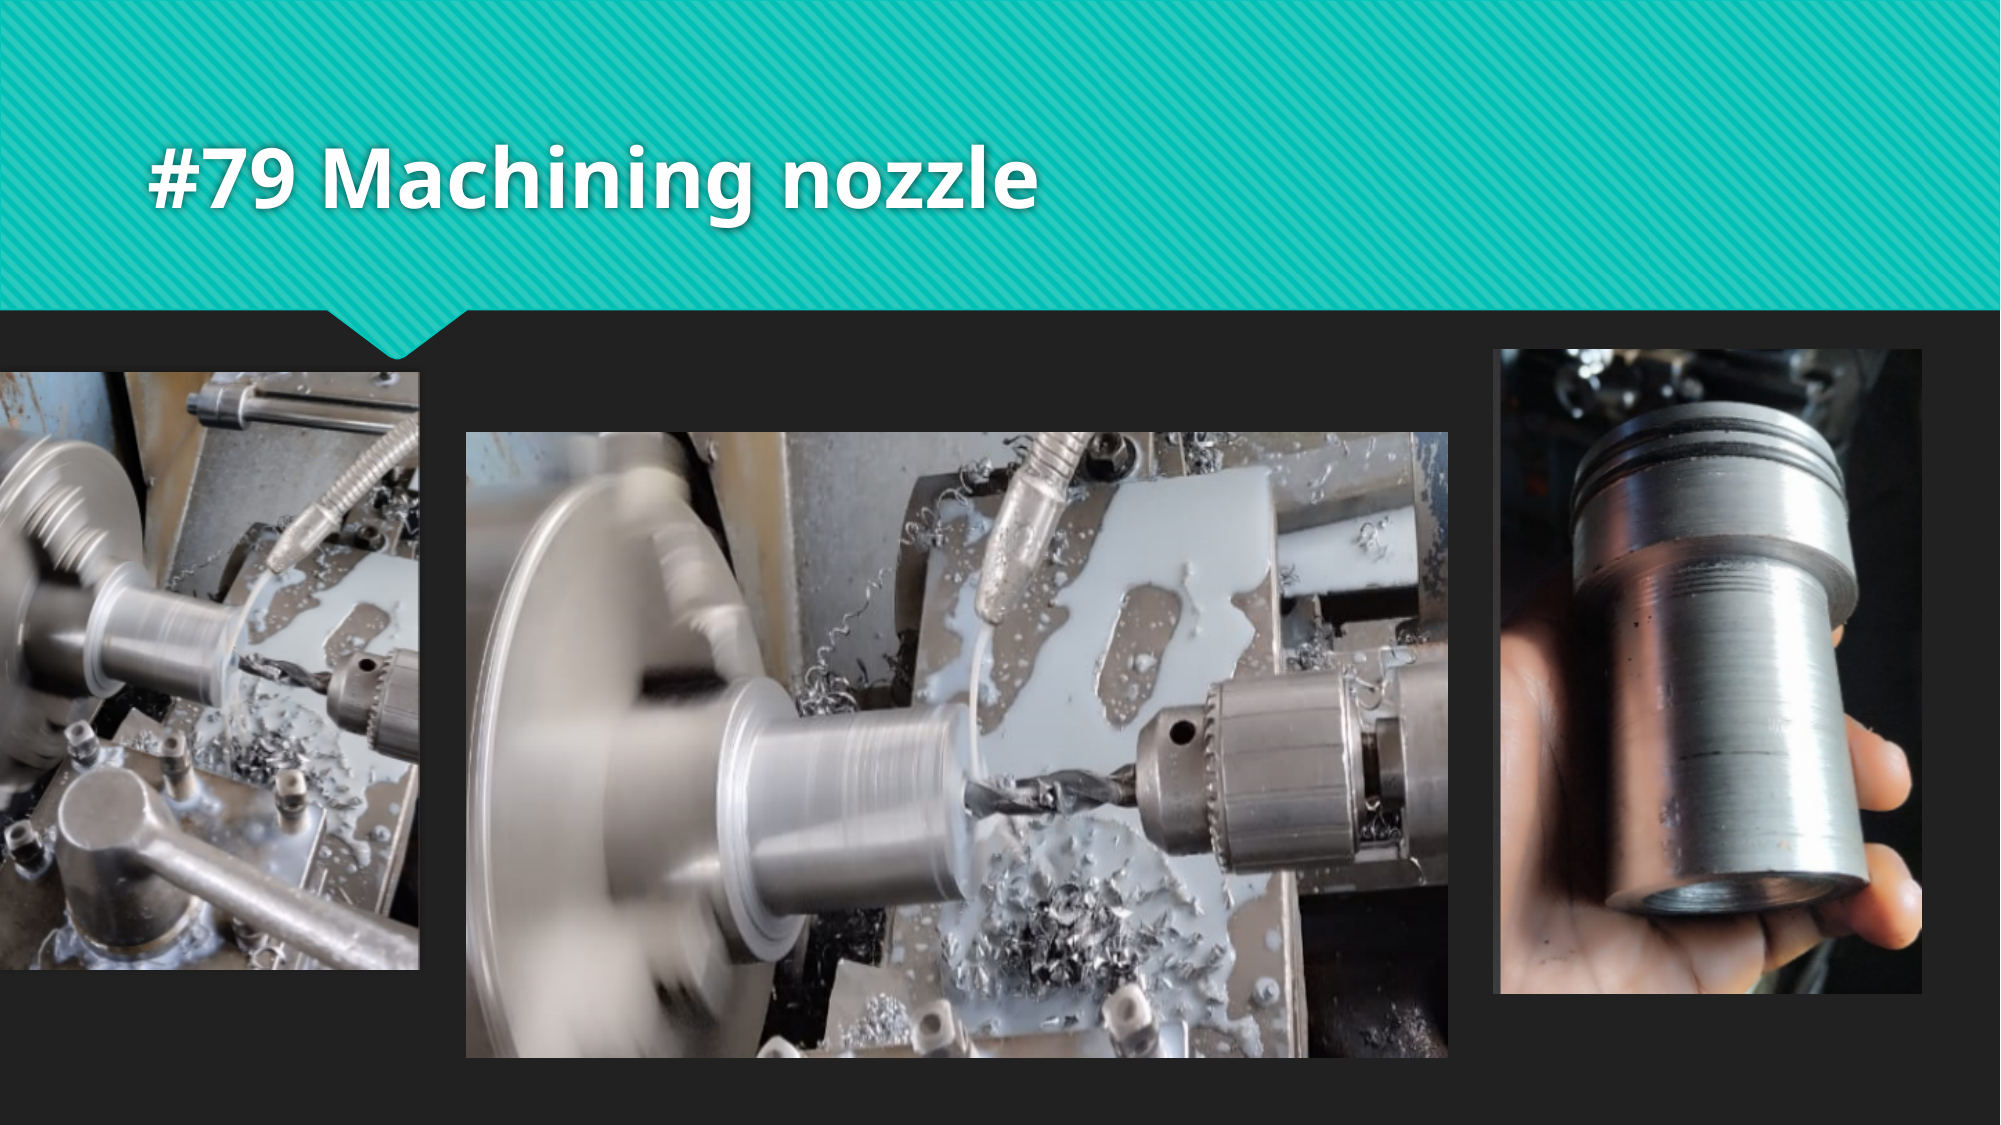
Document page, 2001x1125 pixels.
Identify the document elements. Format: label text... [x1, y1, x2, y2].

picture [466, 432, 1448, 1058]
title #79 Machining nozzle [132, 73, 1868, 233]
picture [1493, 349, 1922, 994]
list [0, 372, 421, 970]
